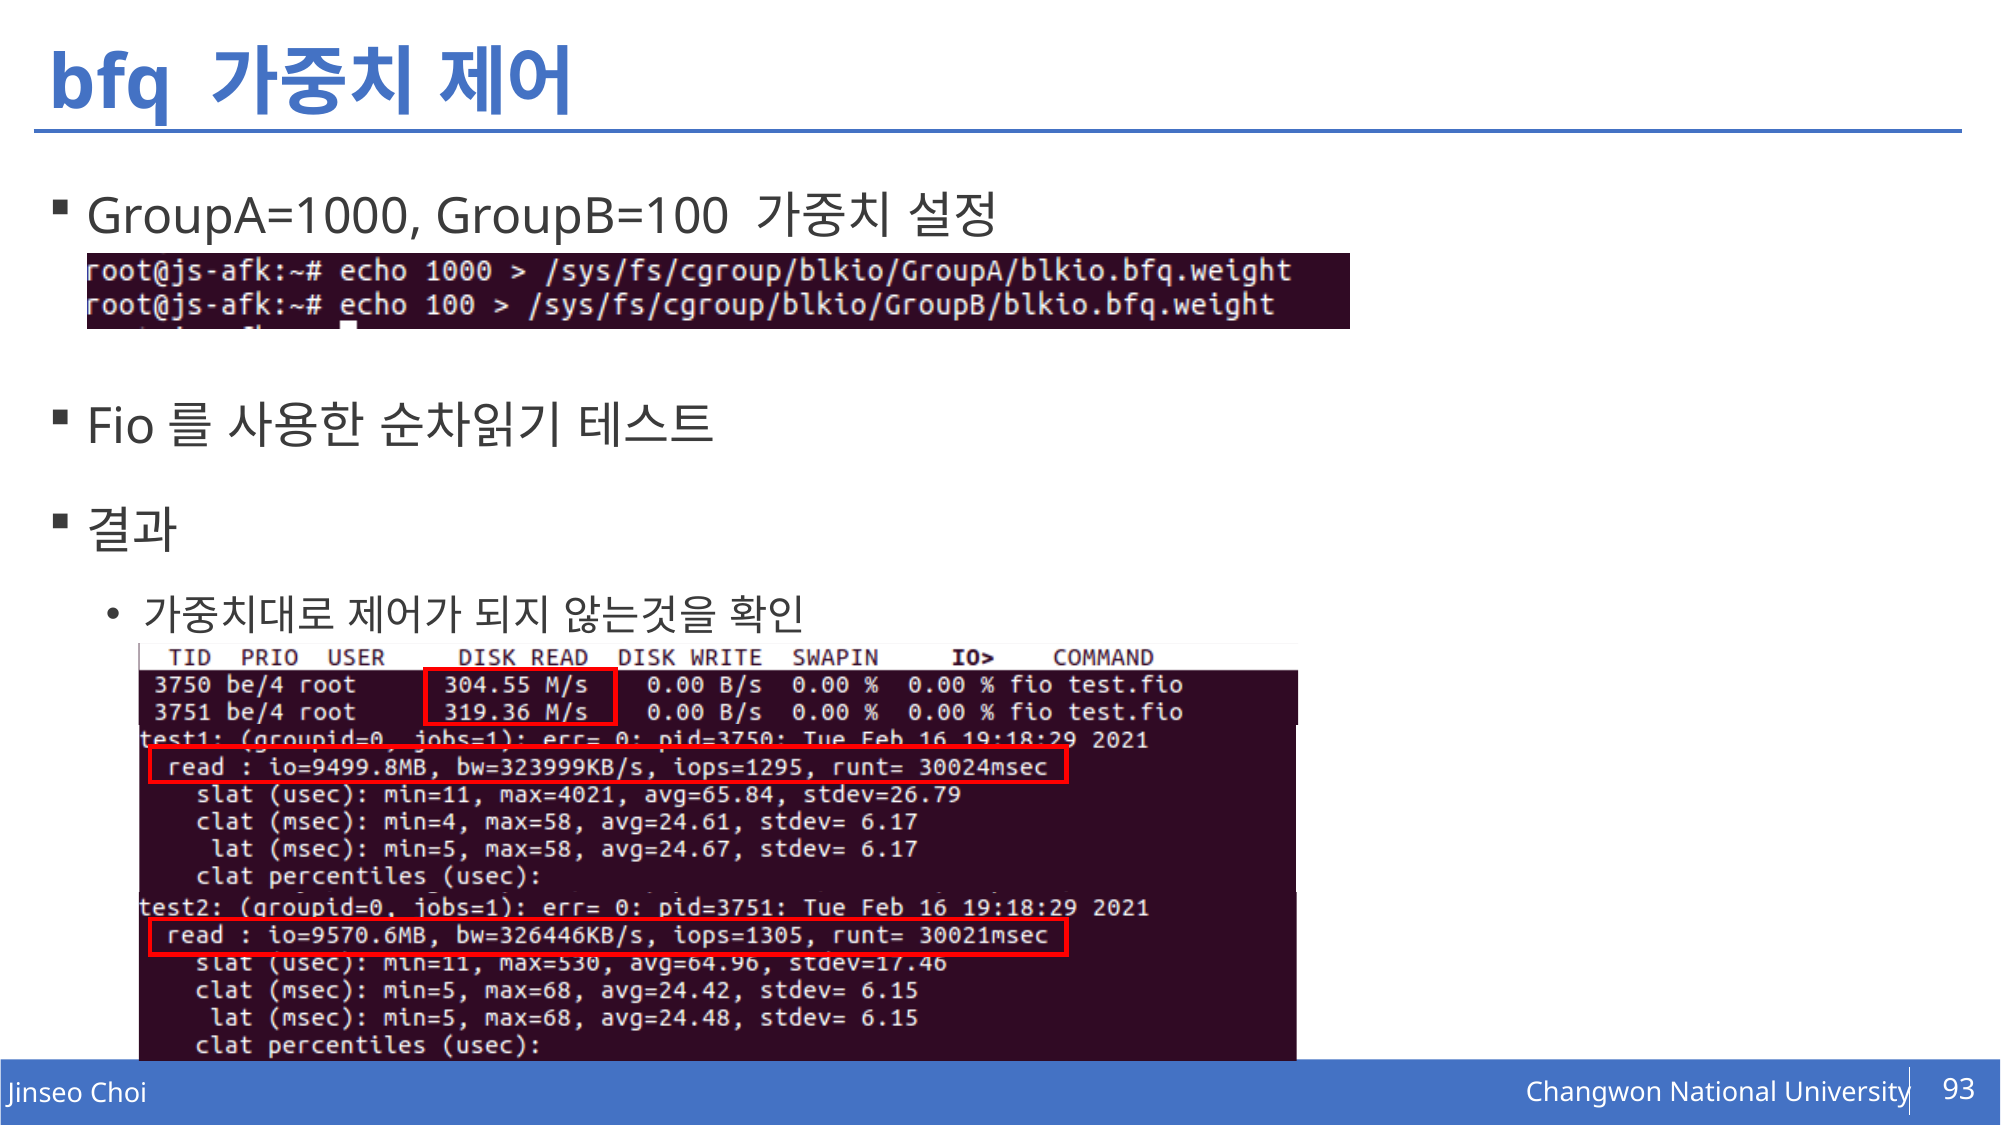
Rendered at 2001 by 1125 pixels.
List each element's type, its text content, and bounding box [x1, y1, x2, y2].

title bfq 가중치 제어 [33, 27, 1963, 143]
picture [87, 253, 1350, 329]
slide_number 93 [1922, 1060, 1996, 1121]
picture [138, 643, 1299, 1061]
list GroupA=1000, GroupB=100 가중치 설정 Fio를 사용한 순차읽기 테스트 결과 가중치대로 제어가 되지 않는것을 확인 [33, 152, 1963, 997]
